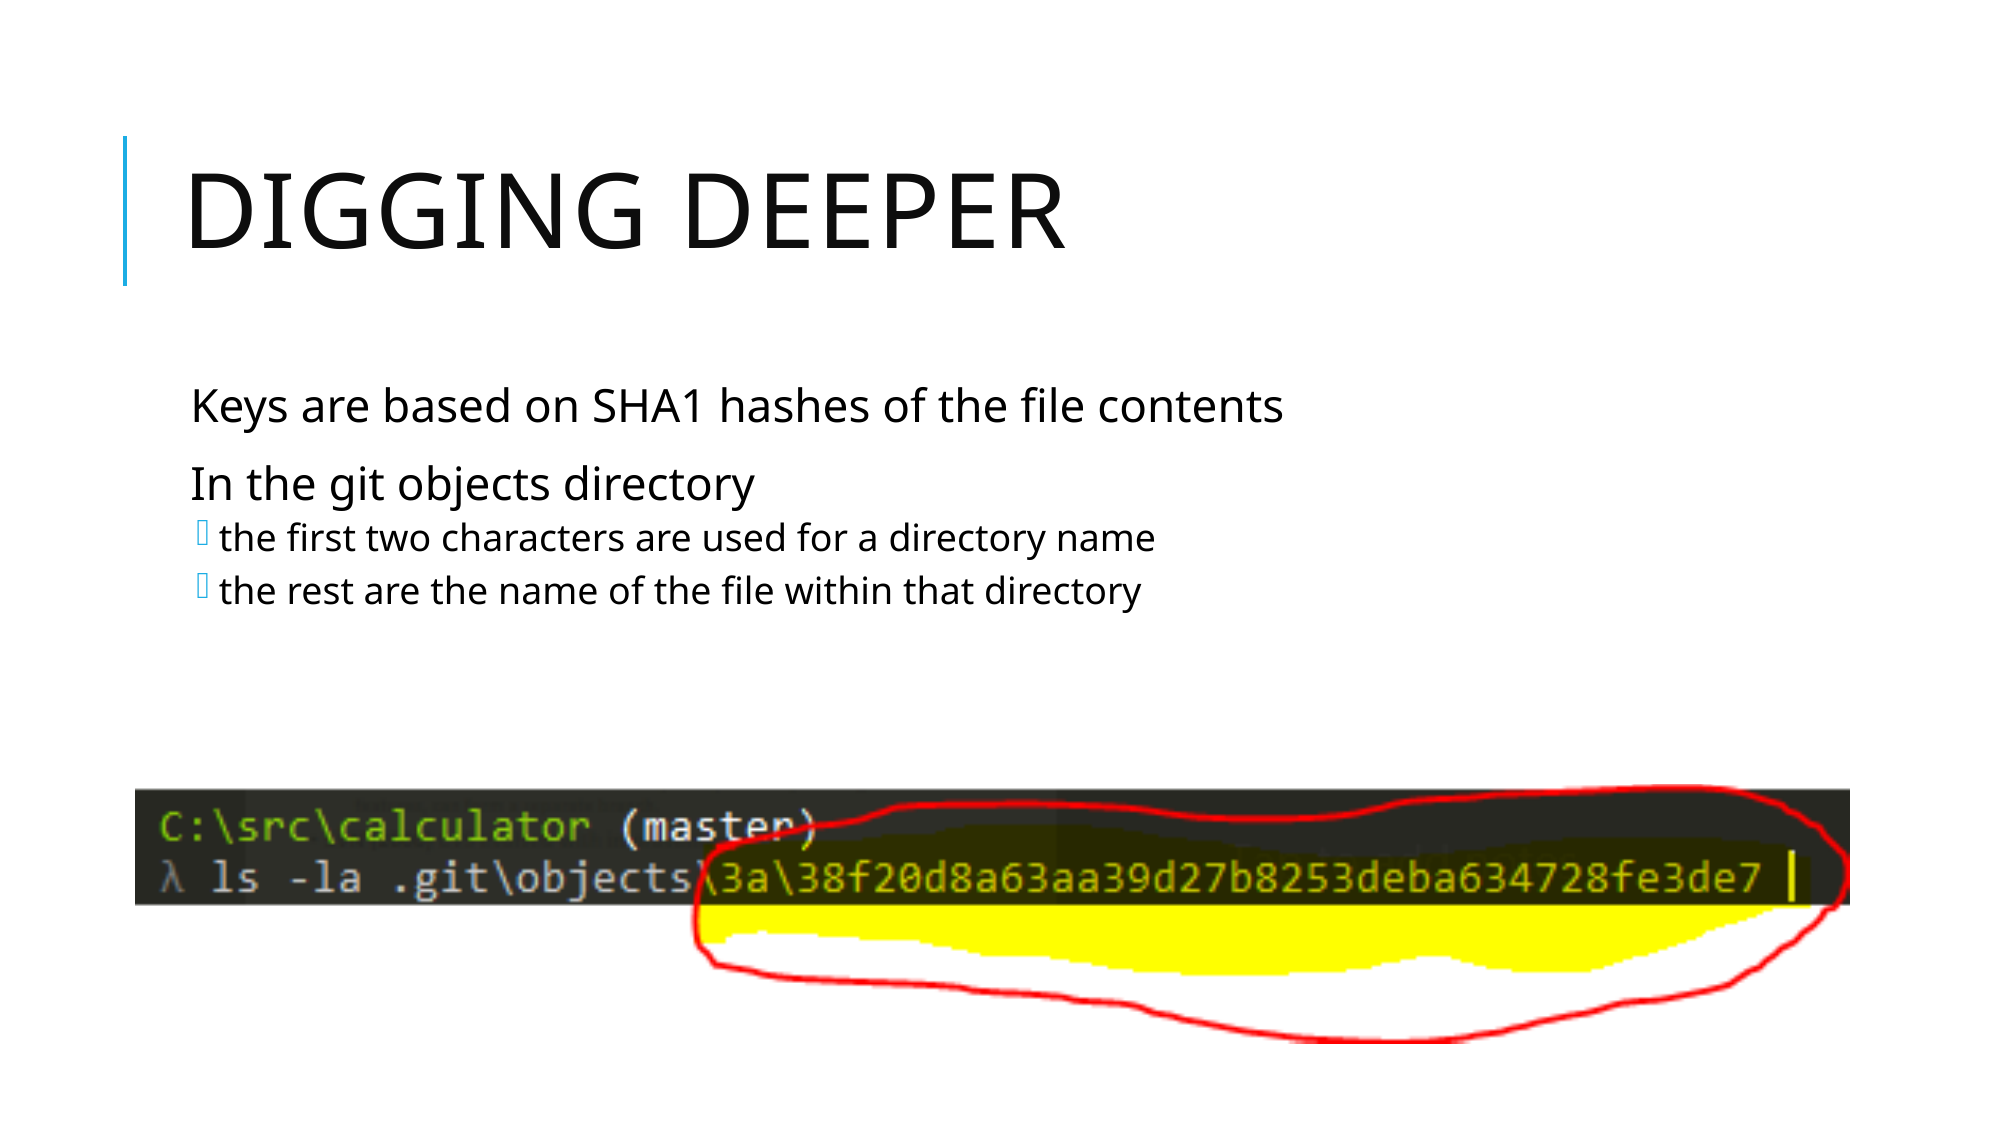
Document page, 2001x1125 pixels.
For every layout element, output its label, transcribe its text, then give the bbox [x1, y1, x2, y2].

list Keys are based on SHA1 hashes of the file contents In the git objects directory the first two characters are used for a directory name the rest are the name of the file within that directory [167, 375, 1897, 1021]
title Digging deeper [168, 96, 1137, 342]
picture [135, 784, 1850, 1044]
